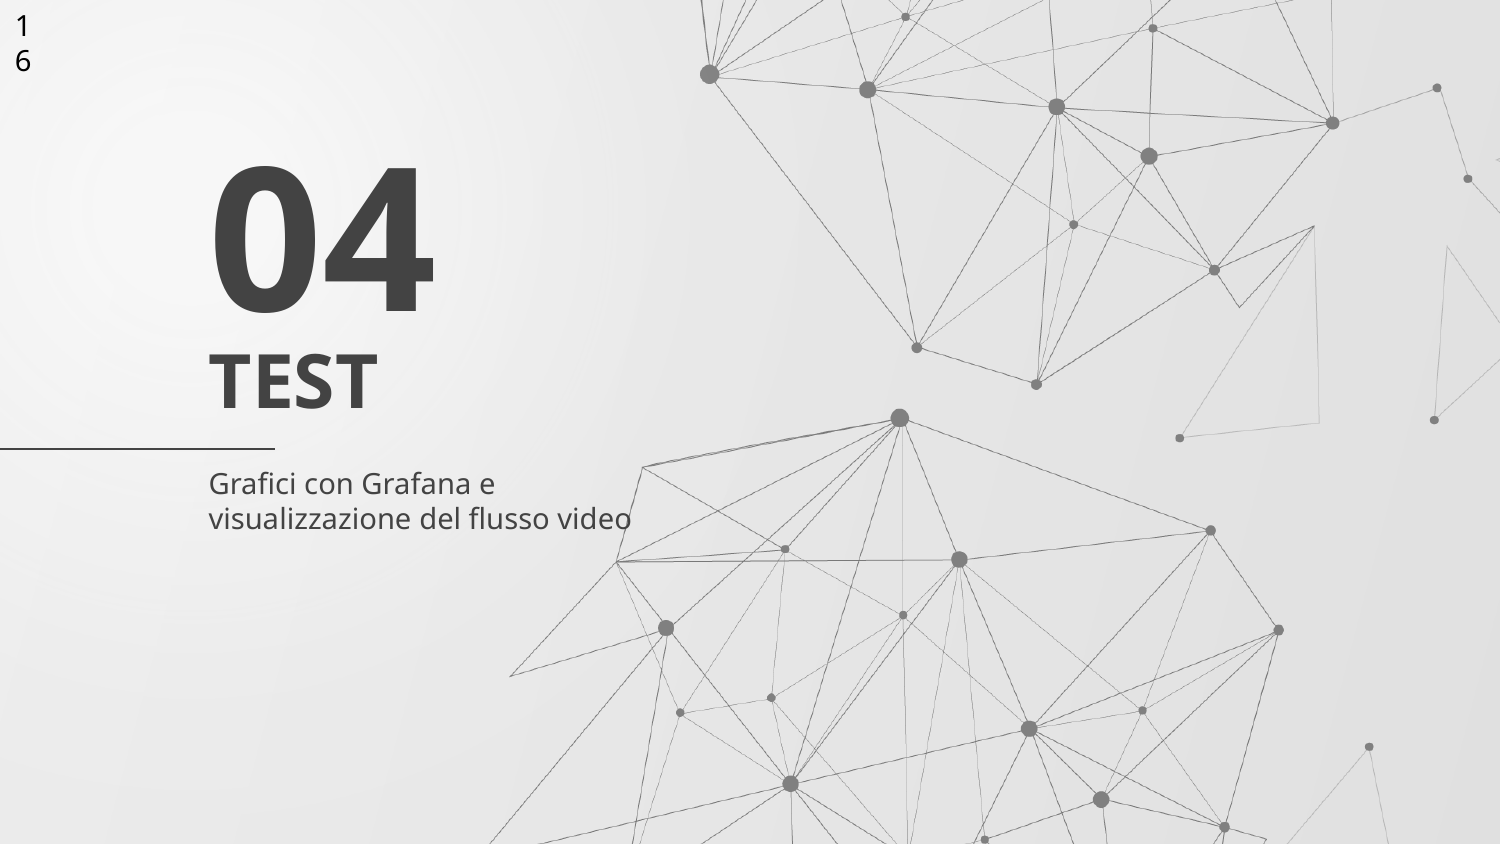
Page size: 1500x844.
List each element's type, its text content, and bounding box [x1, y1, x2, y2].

picture [0, 0, 1500, 844]
text_box 16 [0, 0, 62, 85]
title 04 [193, 169, 683, 294]
title TEST [193, 220, 1046, 537]
subtitle Grafici con Grafana e visualizzazione del flusso video [193, 449, 887, 538]
